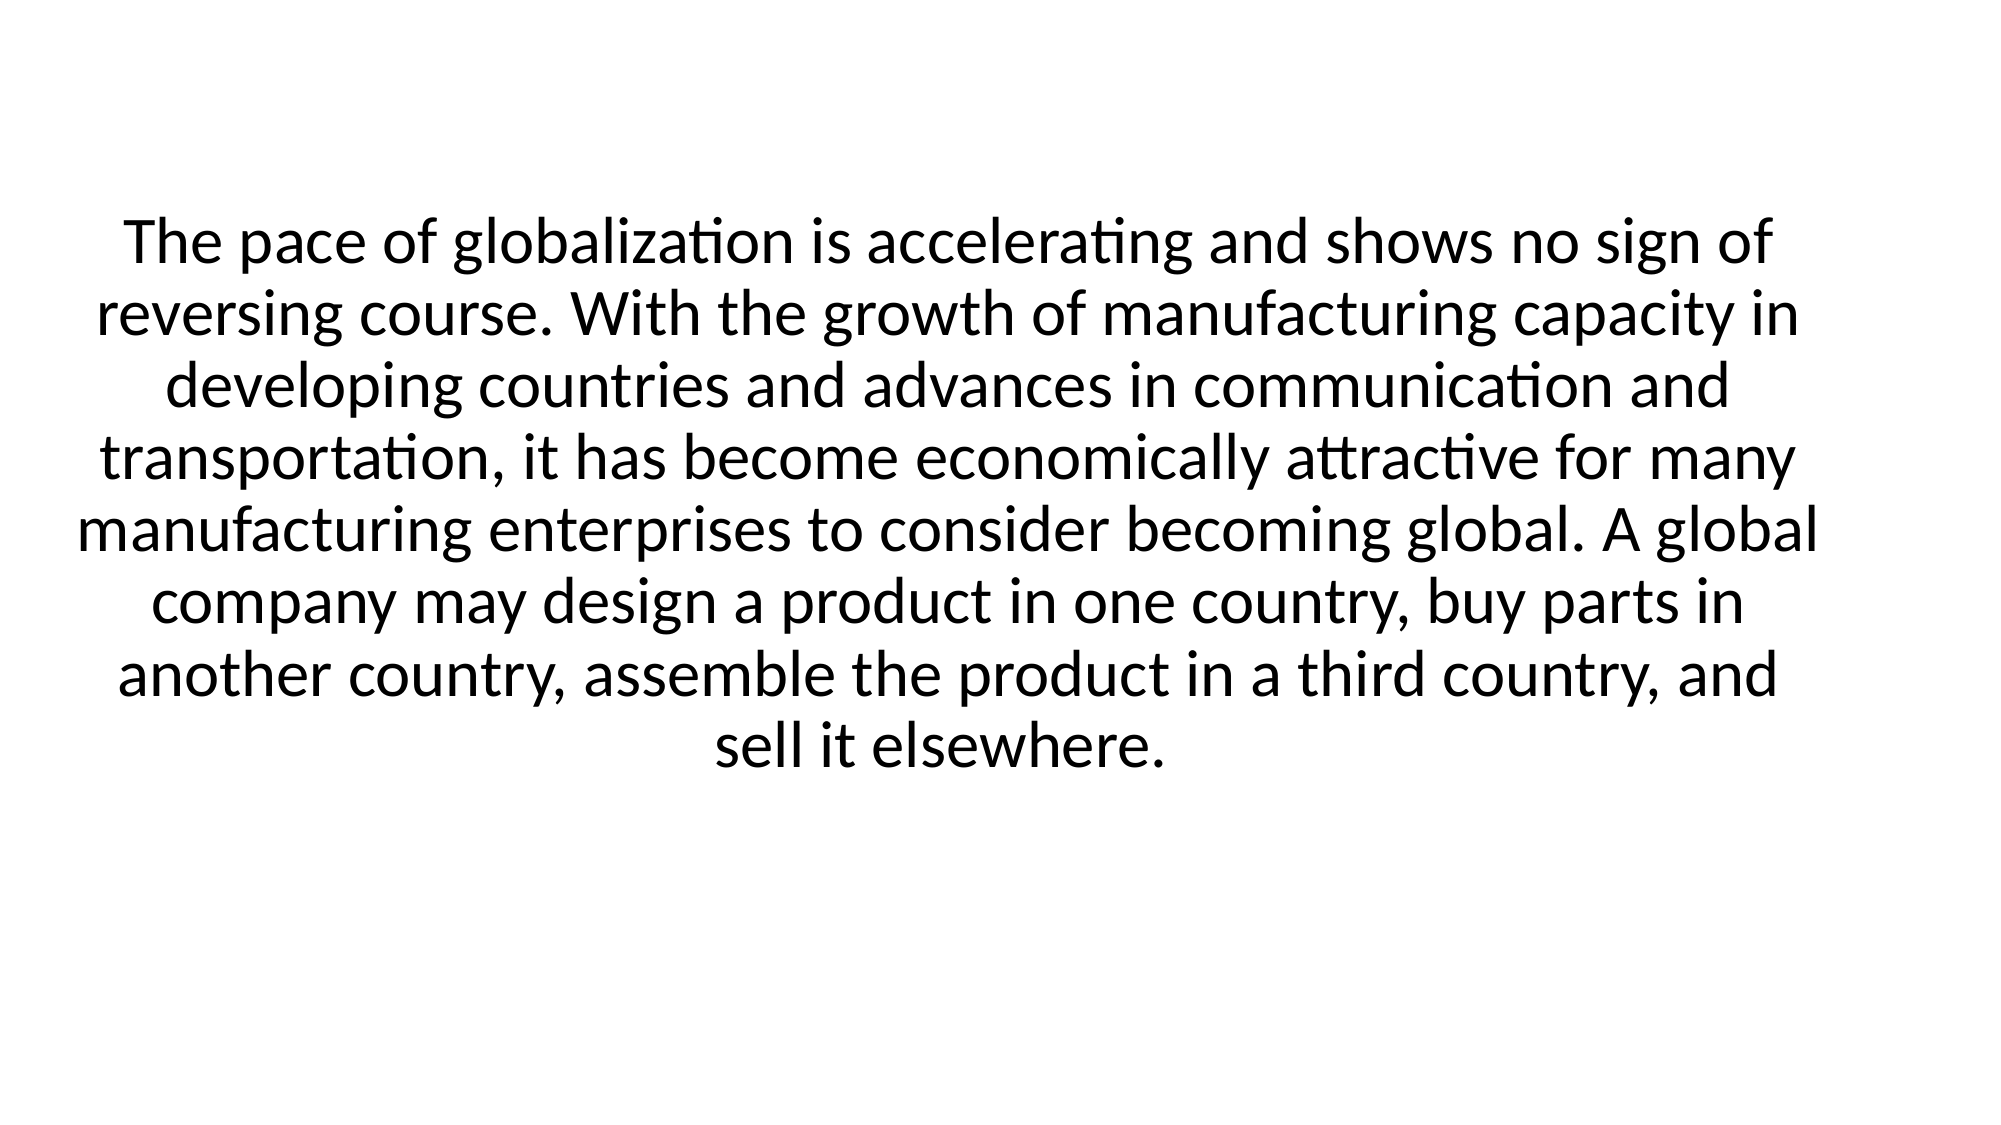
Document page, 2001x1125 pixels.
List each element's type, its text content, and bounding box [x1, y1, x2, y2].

list The pace of globalization is accelerating and shows no sign of reversing course. With the growth of manufacturing capacity in developing countries and advances in communication and transportation, it has become economically attractive for many manufacturing enterprises to consider becoming global. A global company may design a product in one country, buy parts in another country, assemble the product in a third country, and sell it elsewhere. [58, 97, 1840, 1028]
